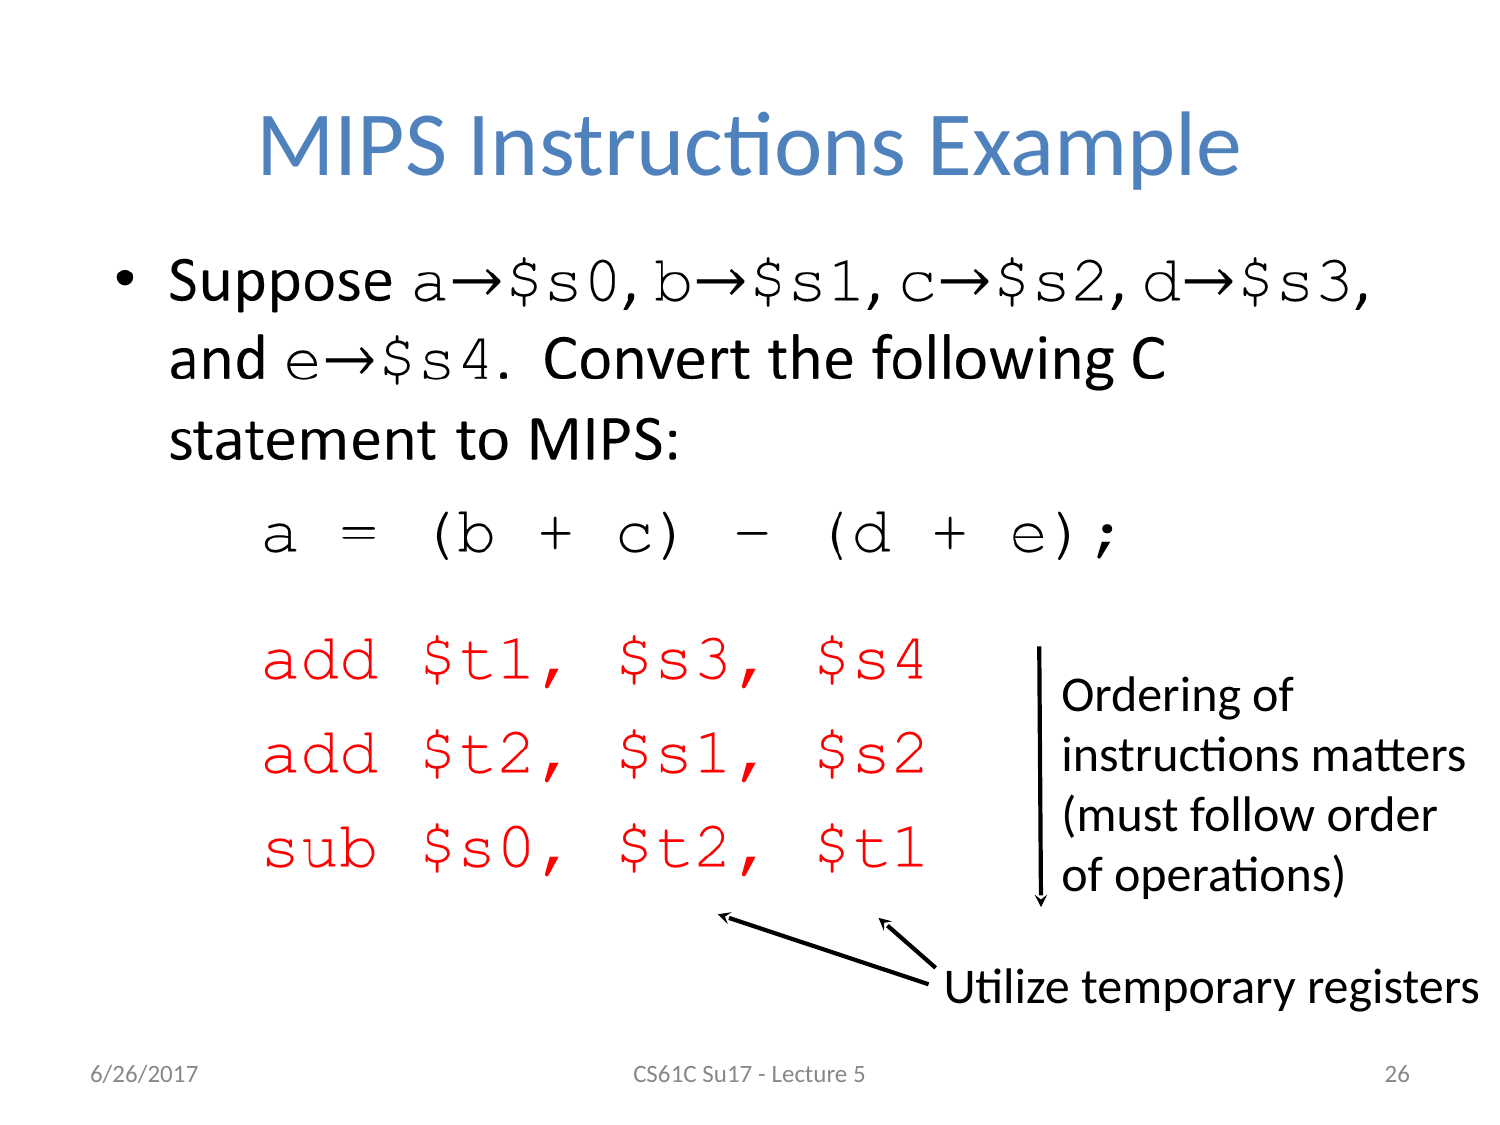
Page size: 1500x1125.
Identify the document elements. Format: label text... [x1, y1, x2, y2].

list [75, 219, 1425, 962]
slide_number ‹#› [1074, 1042, 1425, 1103]
footer CS61C Su17 - Lecture 5 [512, 1042, 988, 1103]
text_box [1038, 646, 1500, 912]
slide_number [75, 1042, 425, 1103]
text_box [717, 914, 1500, 1023]
title MIPS Instructions Example [75, 45, 1425, 219]
